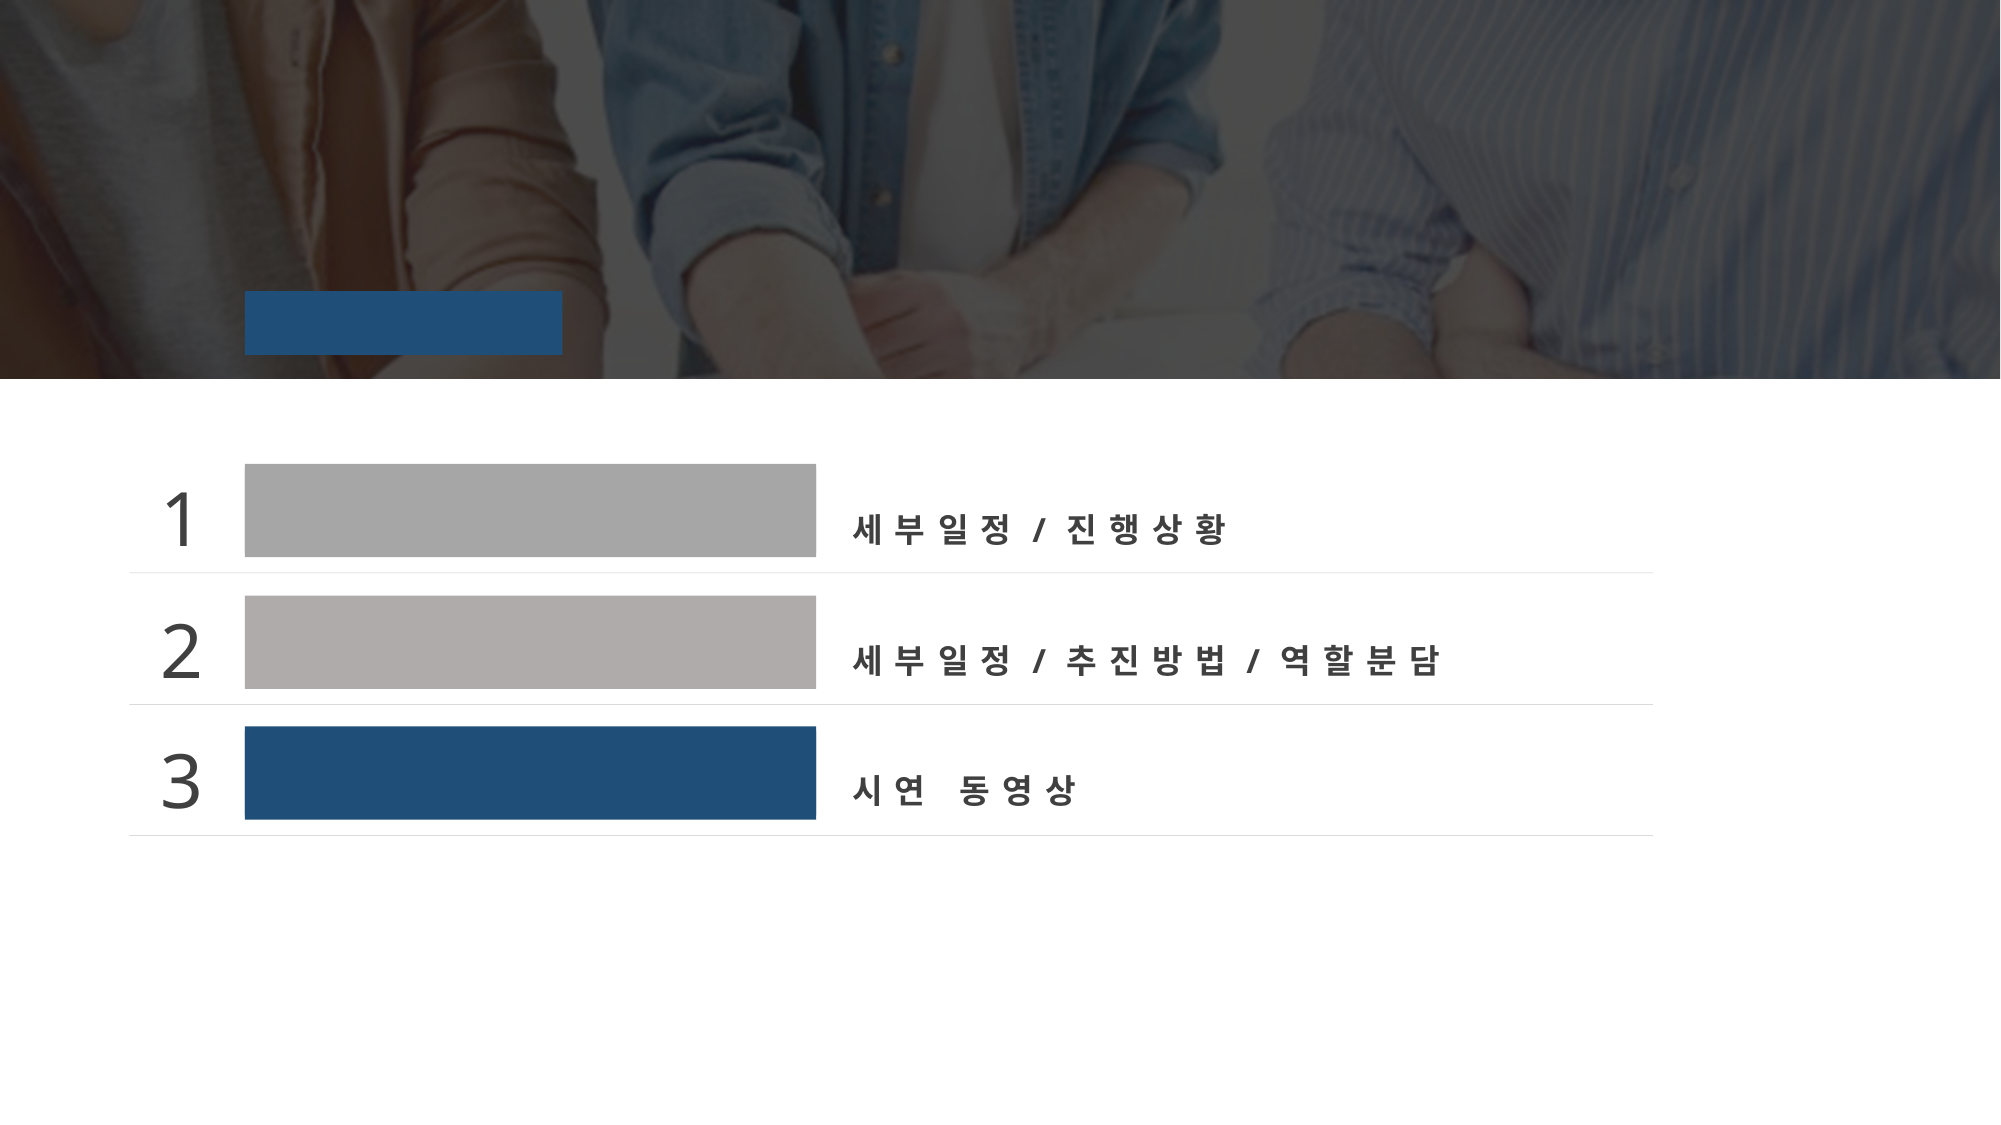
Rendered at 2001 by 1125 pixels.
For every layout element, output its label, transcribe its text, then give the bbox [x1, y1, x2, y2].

text_box 세부일정/추진방법/역할분담 [844, 633, 1894, 688]
text_box 2 [135, 595, 229, 701]
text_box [244, 282, 563, 365]
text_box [244, 595, 817, 690]
text_box 시연 동영상 [844, 763, 1894, 818]
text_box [244, 726, 817, 820]
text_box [244, 463, 817, 558]
text_box 1 [135, 464, 229, 569]
text_box 3 [135, 726, 229, 832]
picture [0, 0, 2001, 379]
text_box 세부일정/진행상황 [844, 501, 1894, 557]
